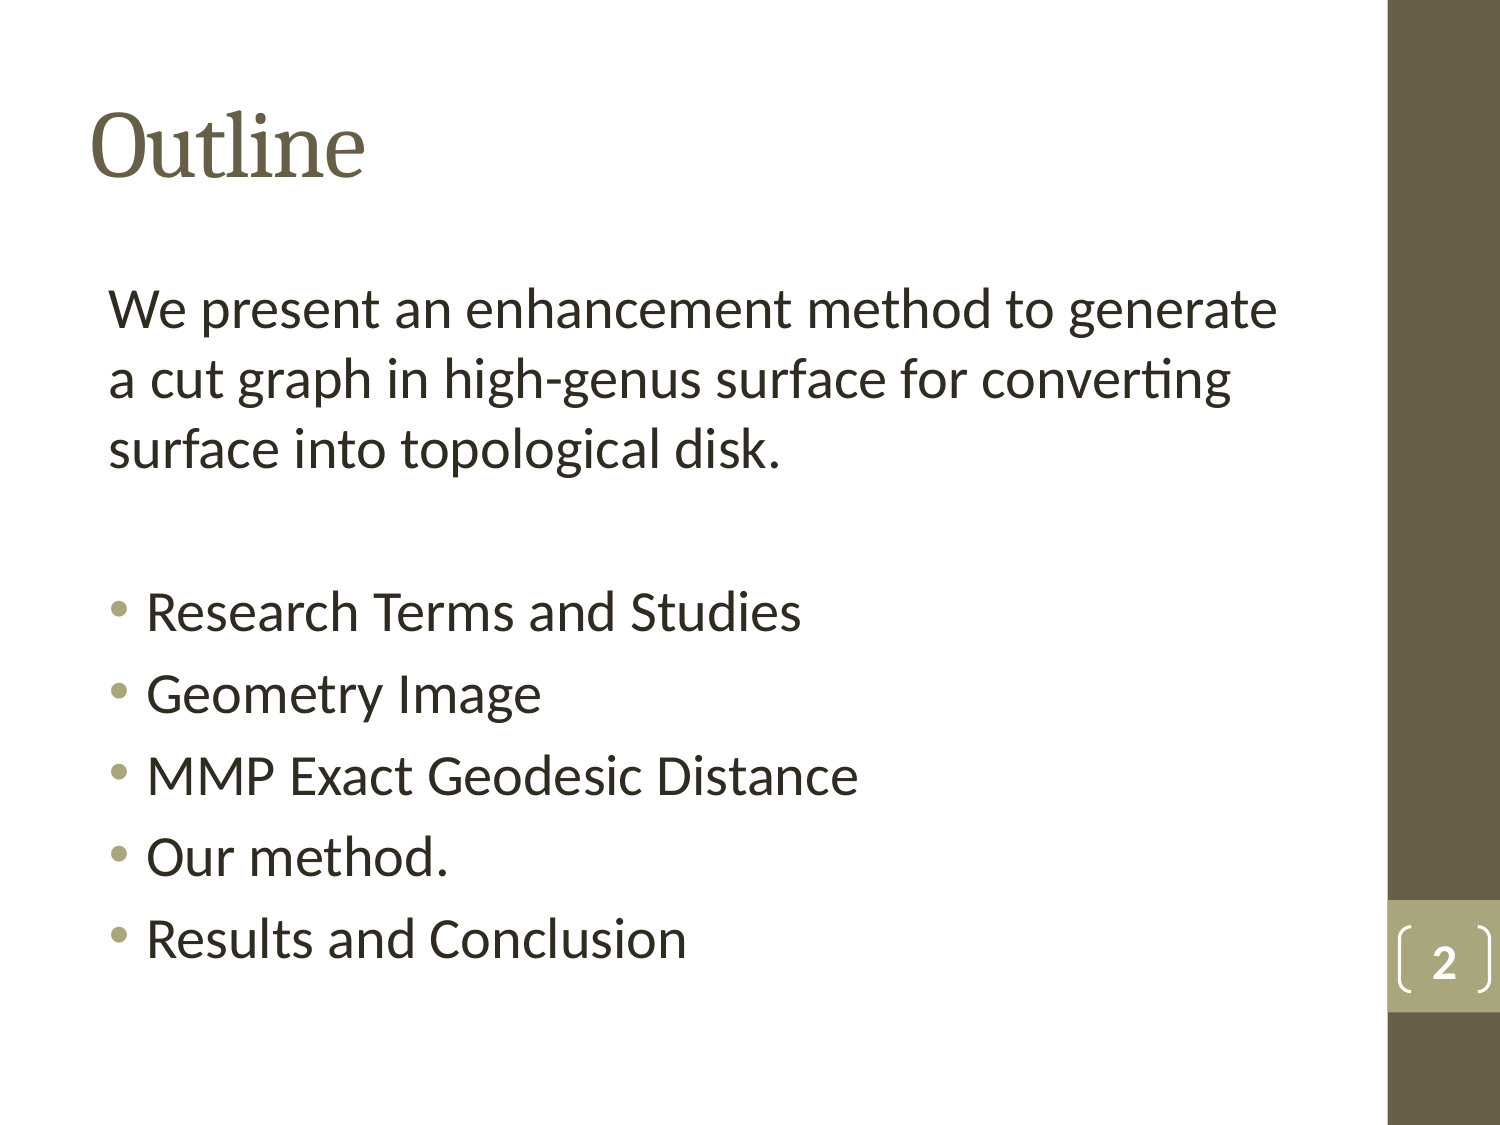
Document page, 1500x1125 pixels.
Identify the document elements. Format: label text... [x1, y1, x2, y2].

title Outline [75, 45, 1325, 233]
list We present an enhancement method to generate a cut graph in high-genus surface for converting surface into topological disk. Research Terms and Studies Geometry Image MMP Exact Geodesic Distance Our method. Results and Conclusion [75, 262, 1325, 1050]
slide_number 2 [1397, 925, 1492, 994]
